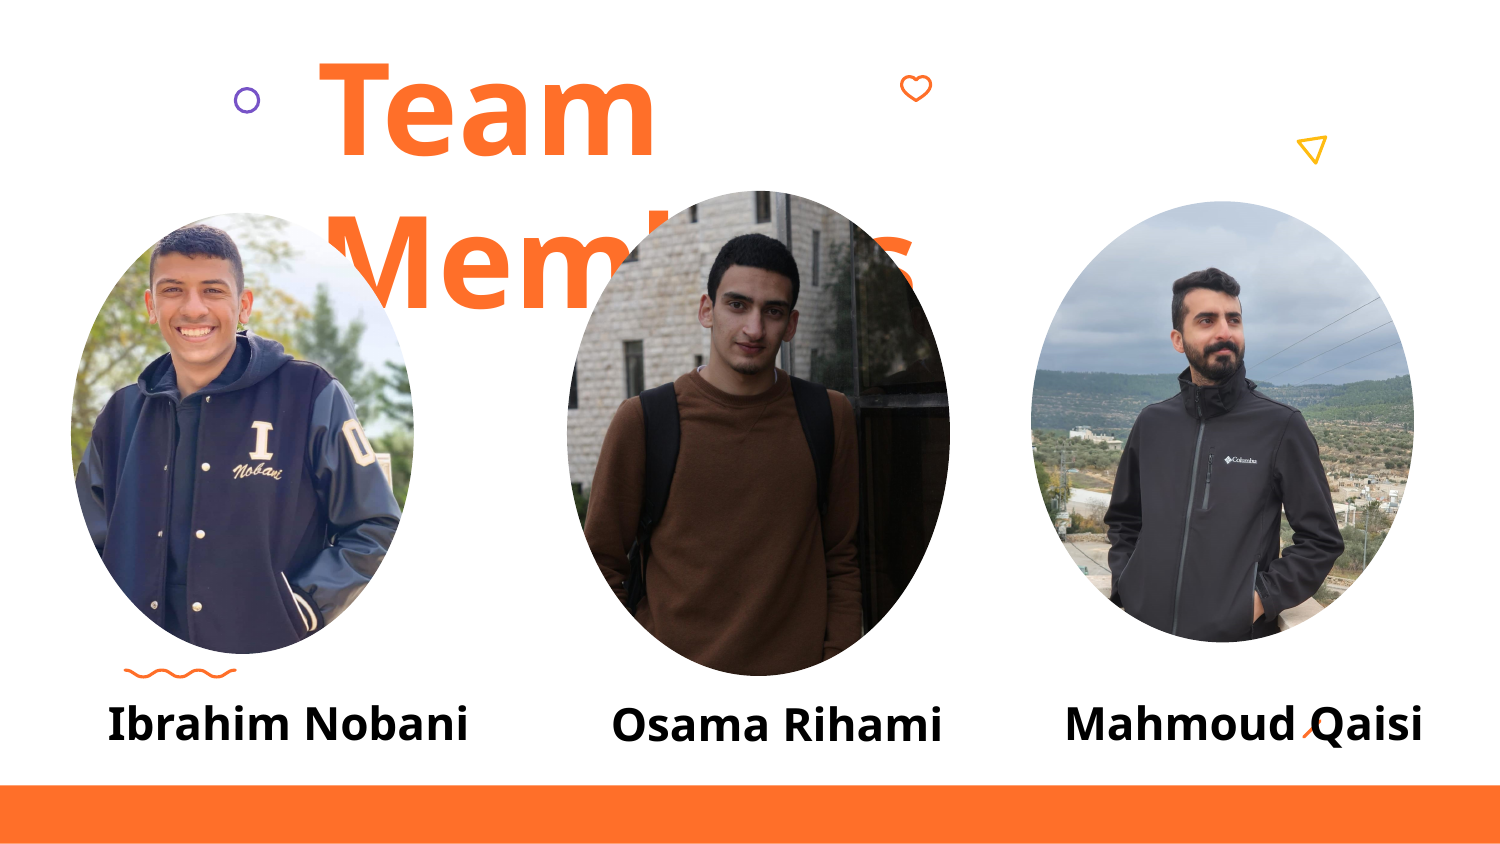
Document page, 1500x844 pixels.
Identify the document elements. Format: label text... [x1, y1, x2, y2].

picture [1030, 201, 1415, 643]
title Osama Rihami [493, 670, 1061, 775]
title Ibrahim Nobani [24, 678, 553, 767]
picture [70, 212, 415, 655]
picture [566, 190, 951, 677]
title Mahmoud Qaisi [987, 678, 1500, 767]
title Team Members [302, 12, 1198, 188]
